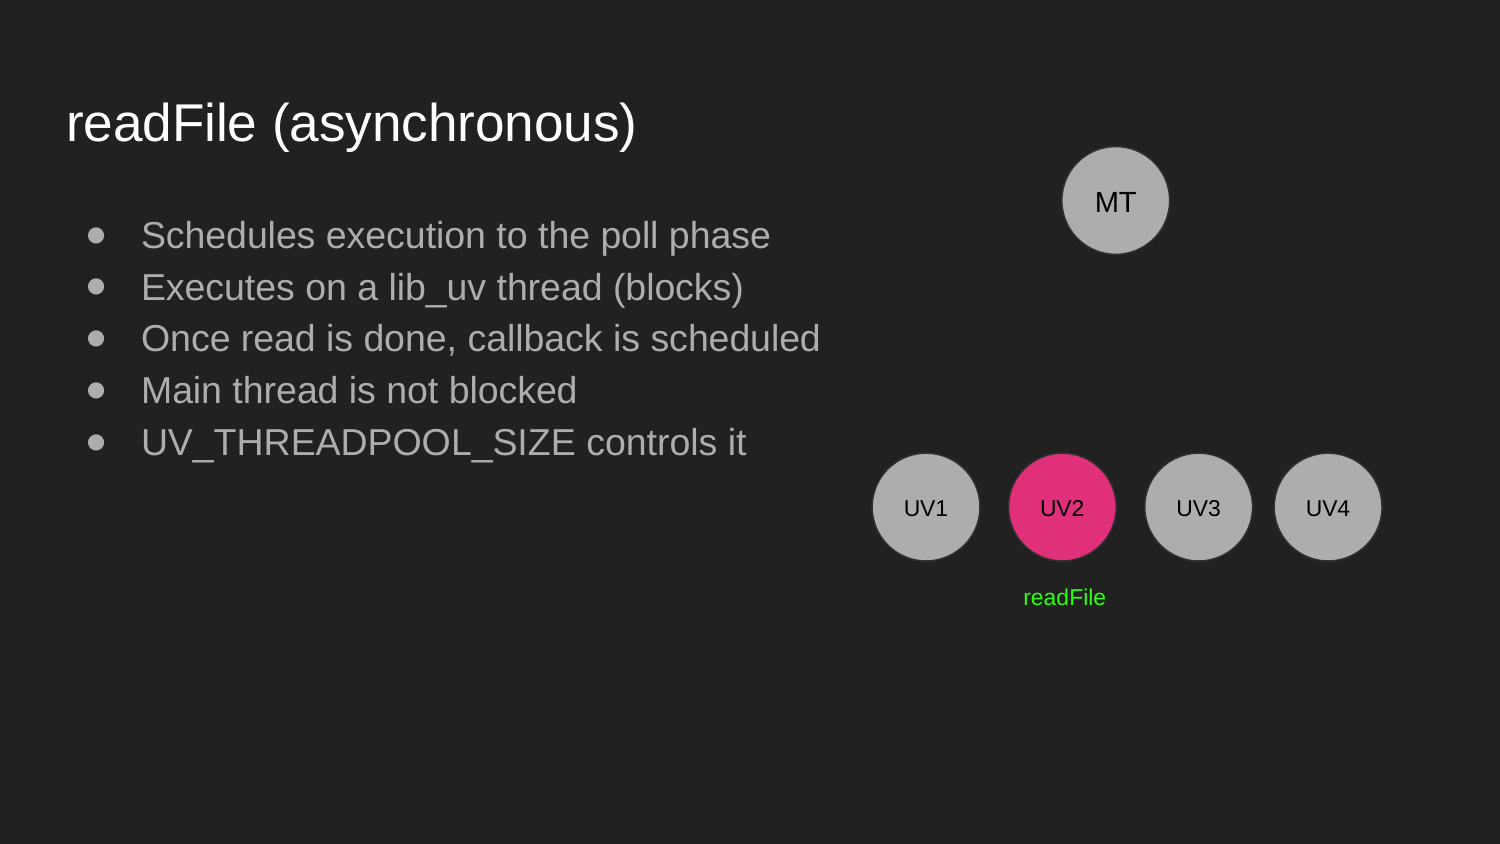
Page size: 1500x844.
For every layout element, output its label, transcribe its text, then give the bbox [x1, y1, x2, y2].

list Schedules execution to the poll phase Executes on a lib_uv thread (blocks) Once read is done, callback is scheduled Main thread is not blocked UV_THREADPOOL_SIZE controls it [51, 189, 863, 750]
text_box UV1 [872, 453, 981, 562]
text_box UV4 [1274, 453, 1383, 562]
text_box readFile [1008, 567, 1198, 642]
text_box UV2 [1008, 453, 1117, 562]
text_box MT [1061, 146, 1170, 255]
title readFile (asynchronous) [51, 72, 1449, 167]
text_box UV3 [1144, 453, 1253, 562]
